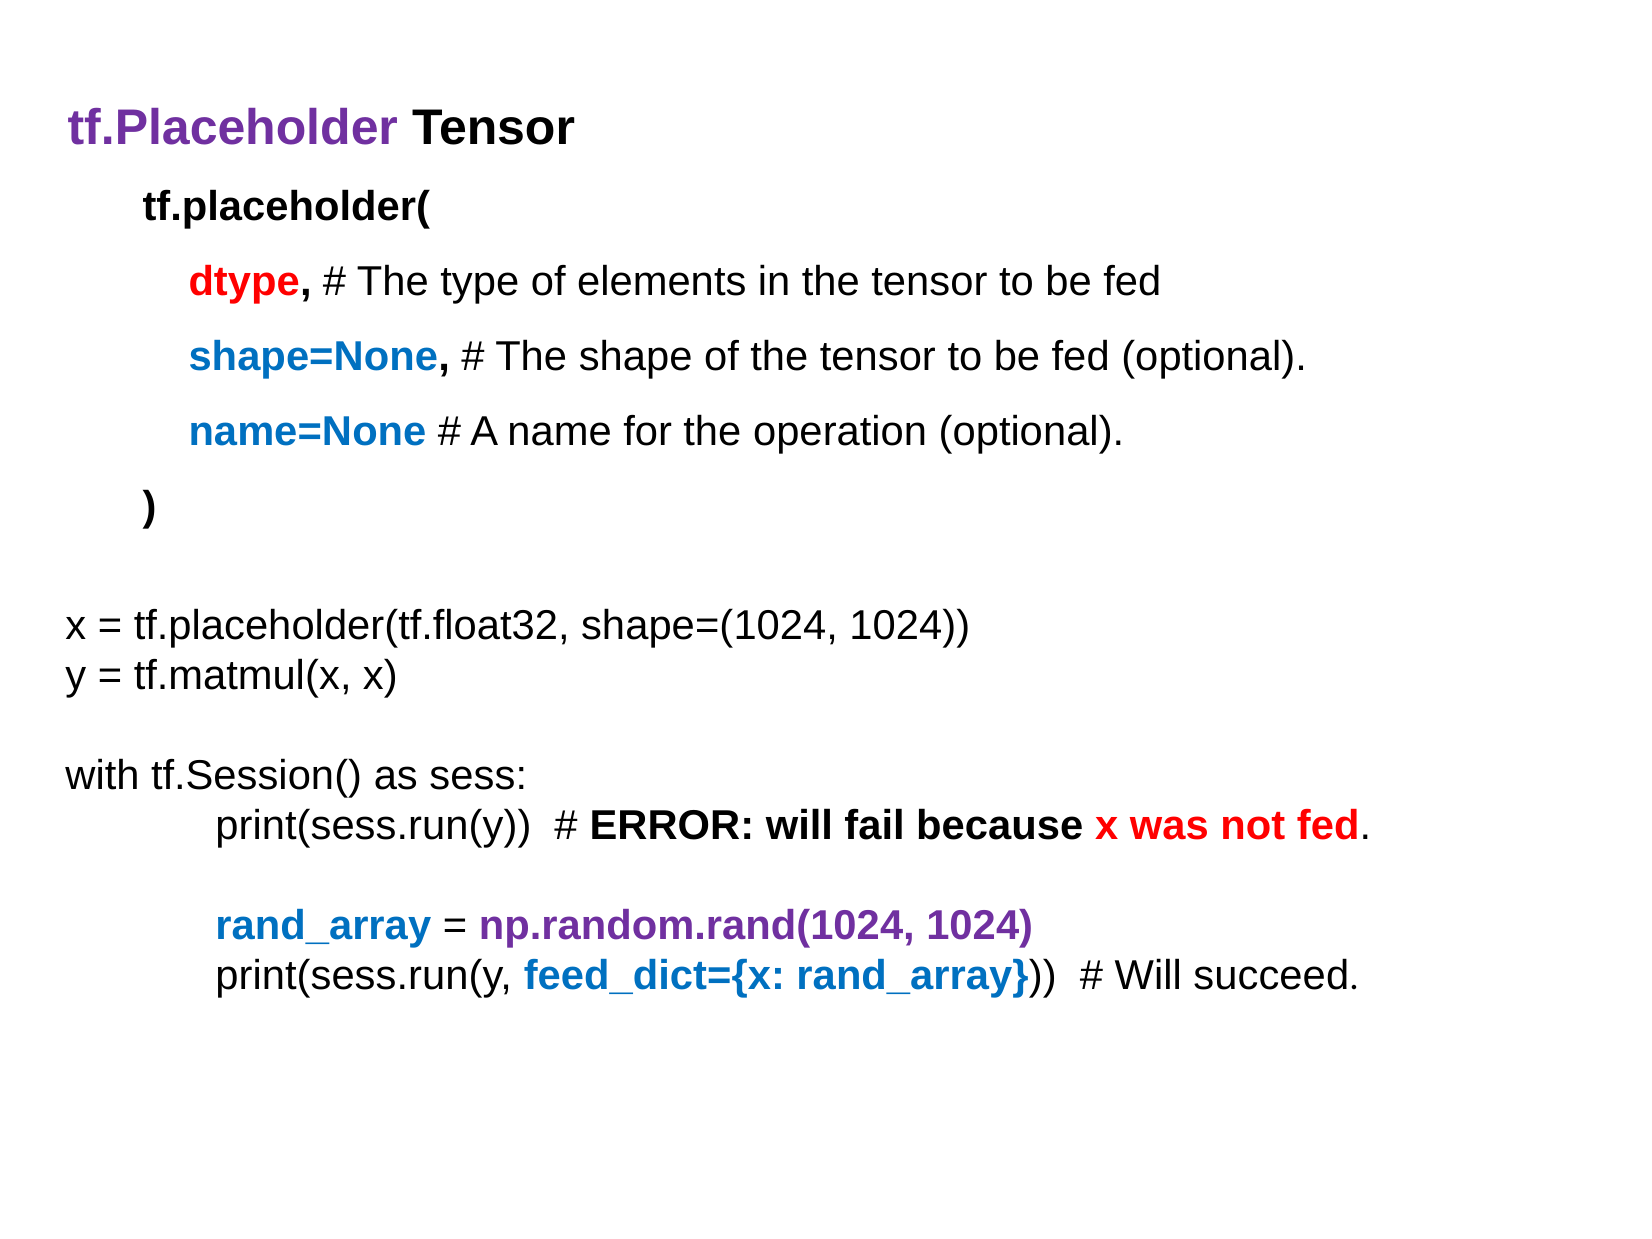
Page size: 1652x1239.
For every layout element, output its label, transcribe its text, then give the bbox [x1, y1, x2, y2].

text_box tf.Placeholder Tensor tf.placeholder( dtype, # The type of elements in the tensor to be fed shape=None, # The shape of the tensor to be fed (optional). name=None # A name for the operation (optional). ) [50, 56, 1601, 537]
text_box x = tf.placeholder(tf.float32, shape=(1024, 1024)) y = tf.matmul(x, x) with tf.Session() as sess: print(sess.run(y)) # ERROR: will fail because x was not fed. rand_array = np.random.rand(1024, 1024) print(sess.run(y, feed_dict={x: rand_array})) # Will succeed. [50, 590, 1601, 1006]
